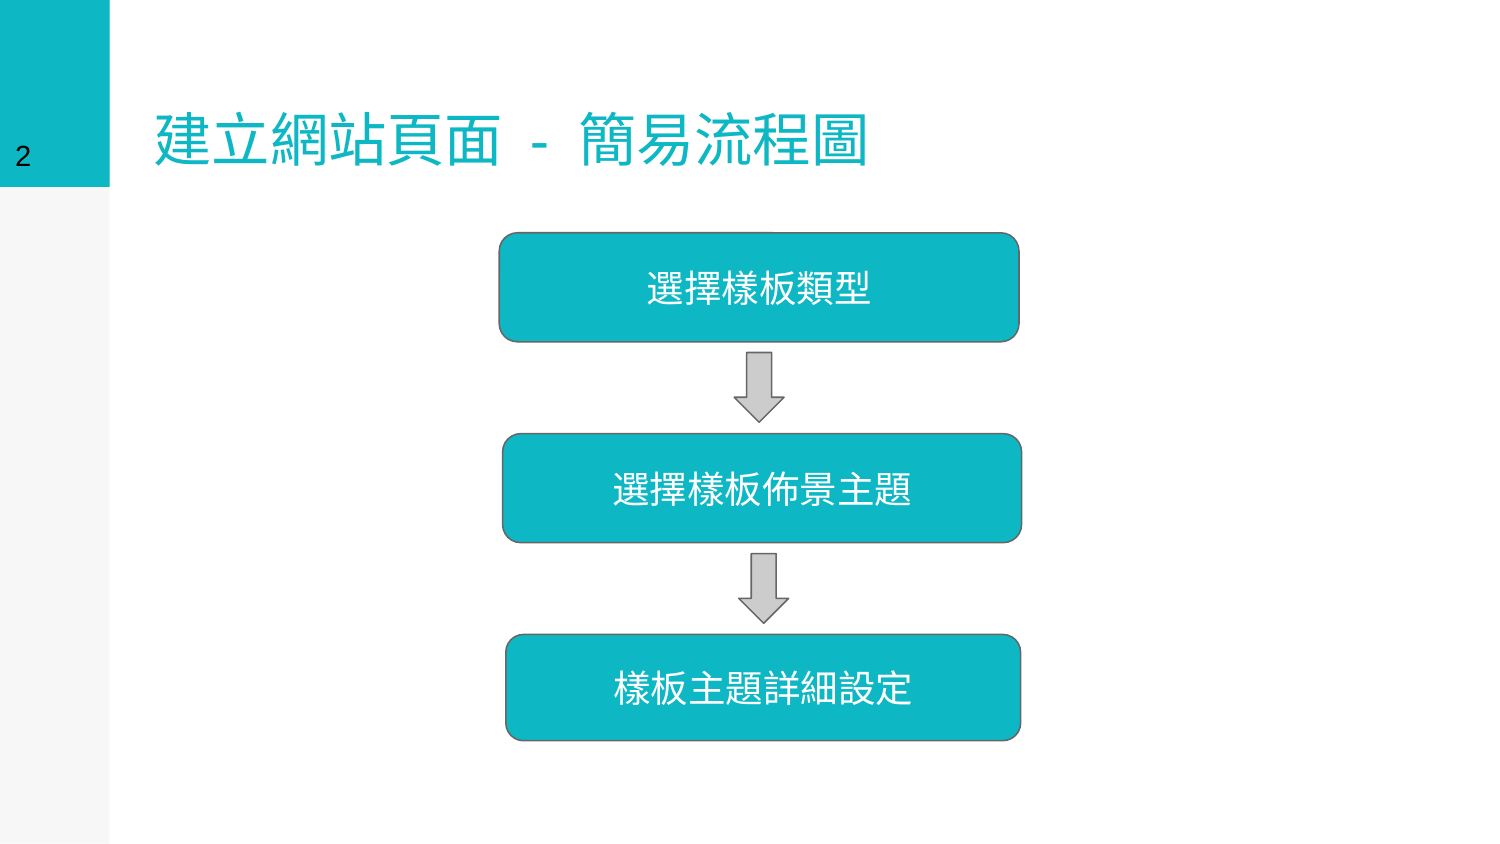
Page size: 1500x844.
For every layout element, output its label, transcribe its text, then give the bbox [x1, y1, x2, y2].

text_box 樣板主題詳細設定 [505, 634, 1021, 741]
slide_number 2 [0, 0, 110, 187]
text_box [738, 553, 789, 624]
text_box [734, 352, 785, 423]
text_box 選擇樣板類型 [499, 232, 1019, 342]
title 建立網站頁面 - 簡易流程圖 [138, 0, 1042, 188]
text_box 選擇樣板佈景主題 [502, 433, 1022, 543]
